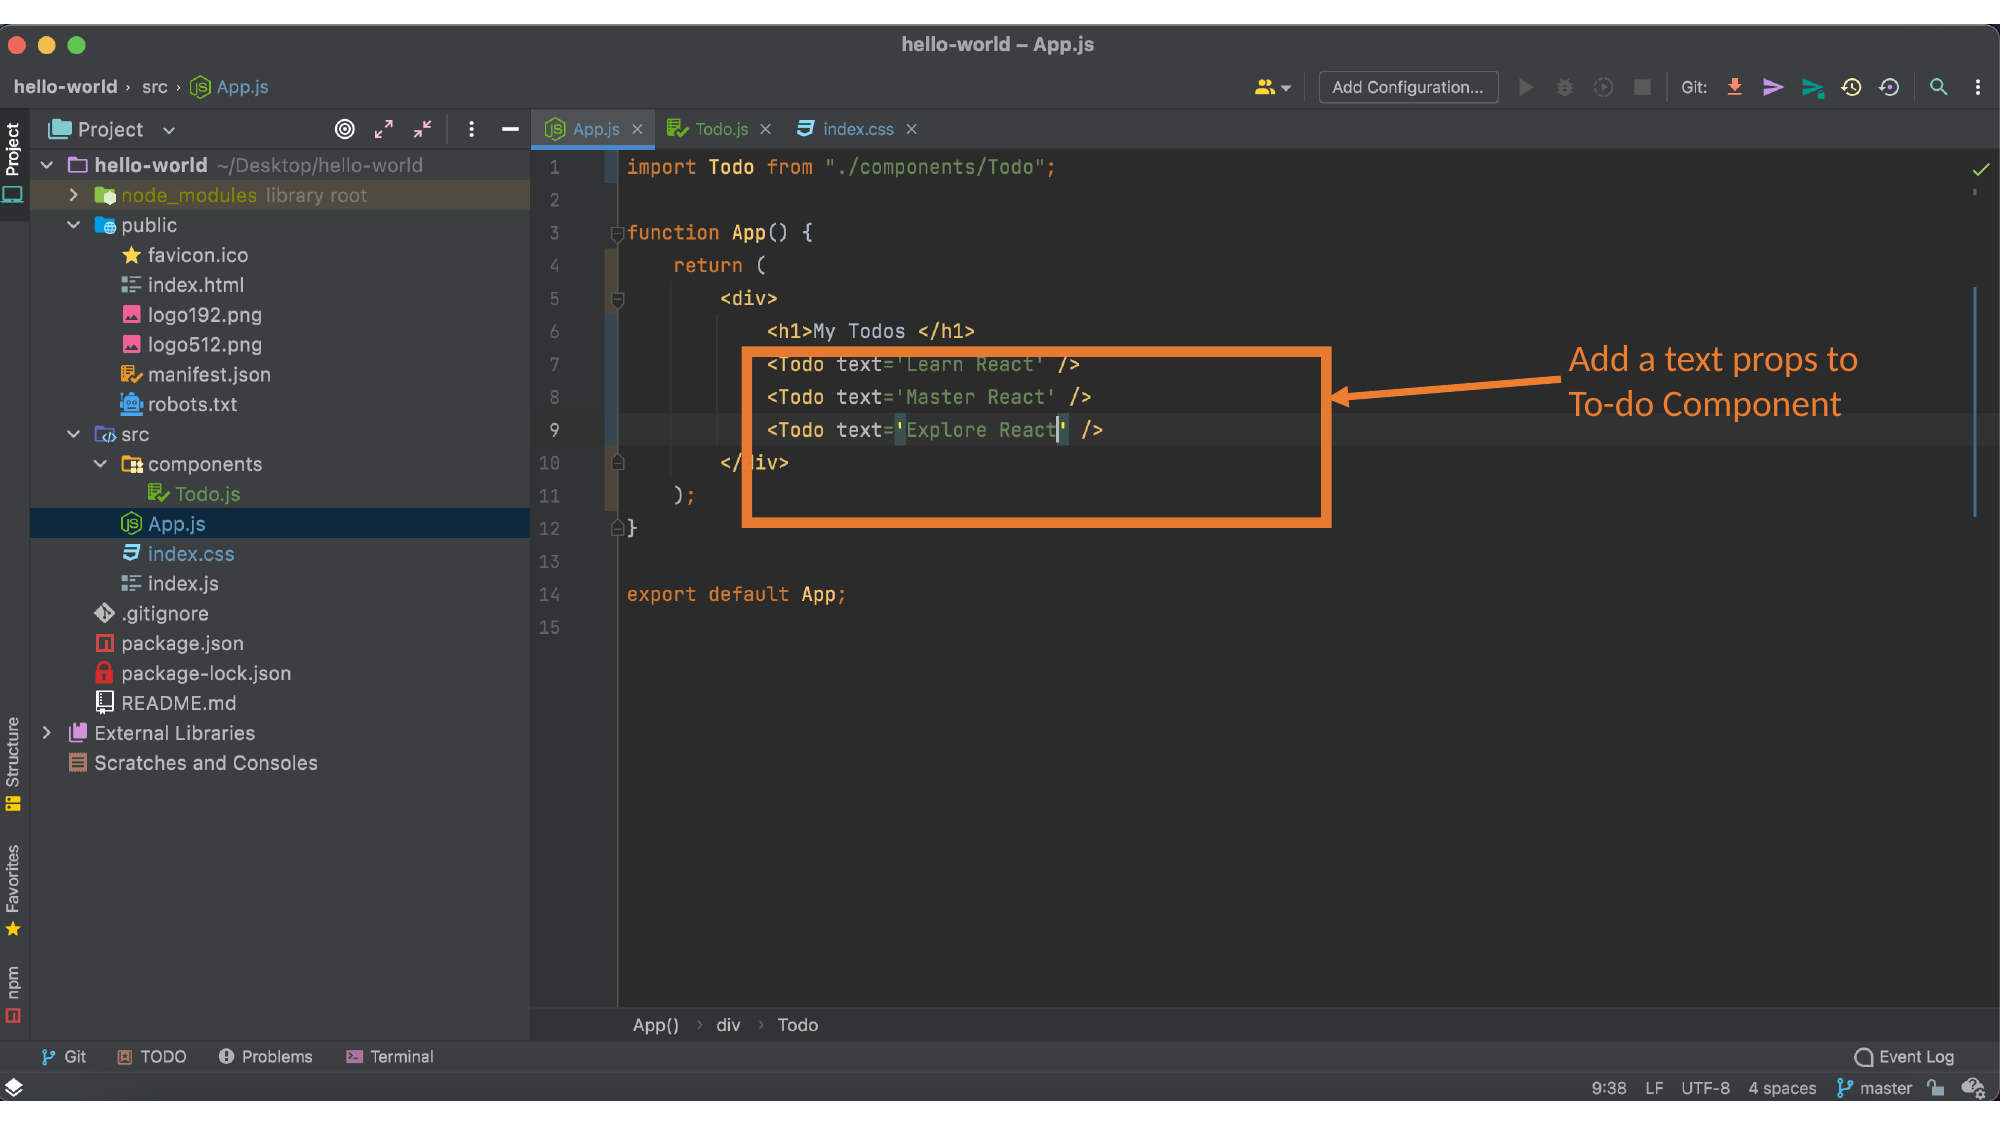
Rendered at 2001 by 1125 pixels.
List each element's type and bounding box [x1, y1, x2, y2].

picture [0, 24, 2000, 1101]
text_box [1326, 379, 1561, 399]
